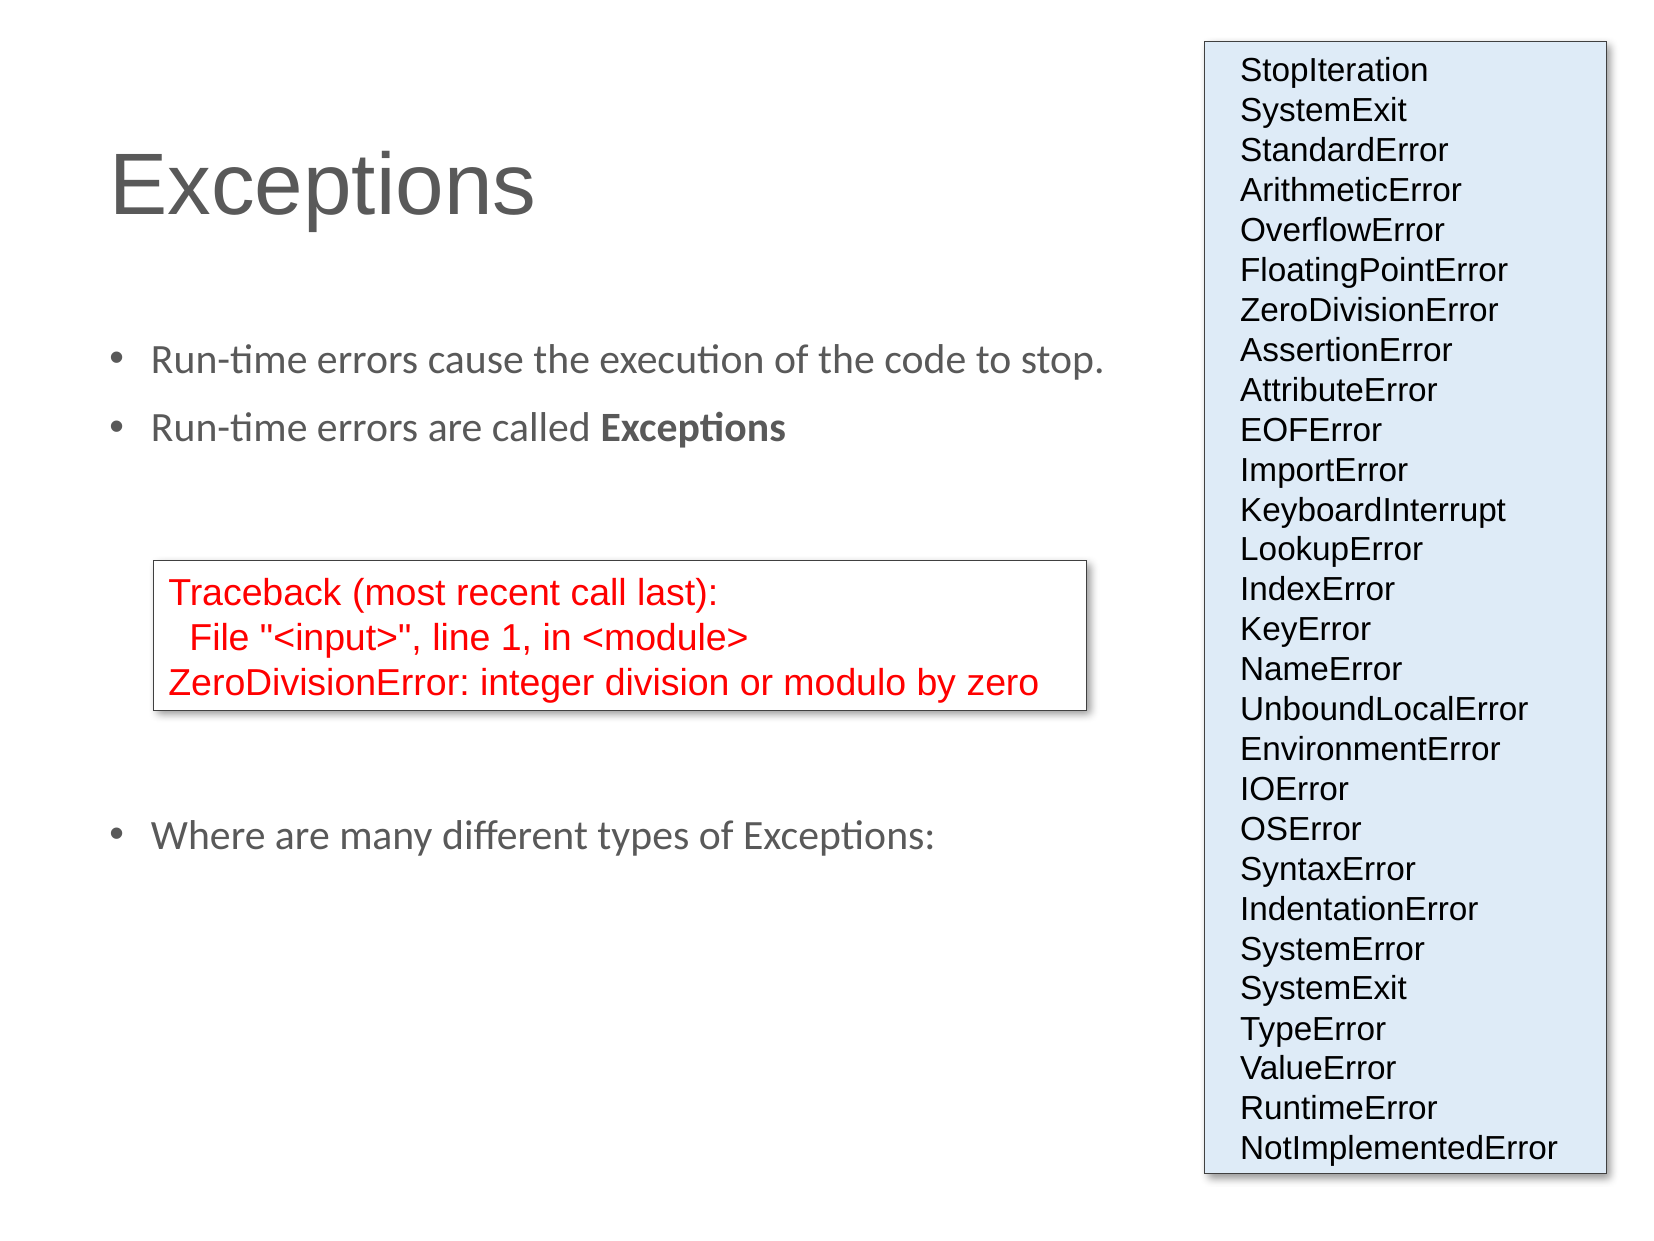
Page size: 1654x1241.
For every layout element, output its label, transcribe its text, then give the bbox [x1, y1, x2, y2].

text_box [1227, 0, 1654, 290]
text_box StopIteration SystemExit StandardError ArithmeticError OverflowError FloatingPointError ZeroDivisionError AssertionError AttributeError EOFError ImportError KeyboardInterrupt LookupError IndexError KeyError NameError UnboundLocalError EnvironmentError IOError OSError SyntaxError IndentationError SystemError SystemExit TypeError ValueError RuntimeError NotImplementedError [1204, 41, 1607, 1174]
title Exceptions [94, 66, 1202, 306]
text_box Traceback (most recent call last): File "<input>", line 1, in <module> ZeroDivisionError: integer division or modulo by zero [153, 560, 1087, 711]
list Run-time errors cause the execution of the code to stop. Run-time errors are called Exceptions Where are many different types of Exceptions: [94, 330, 1146, 1223]
